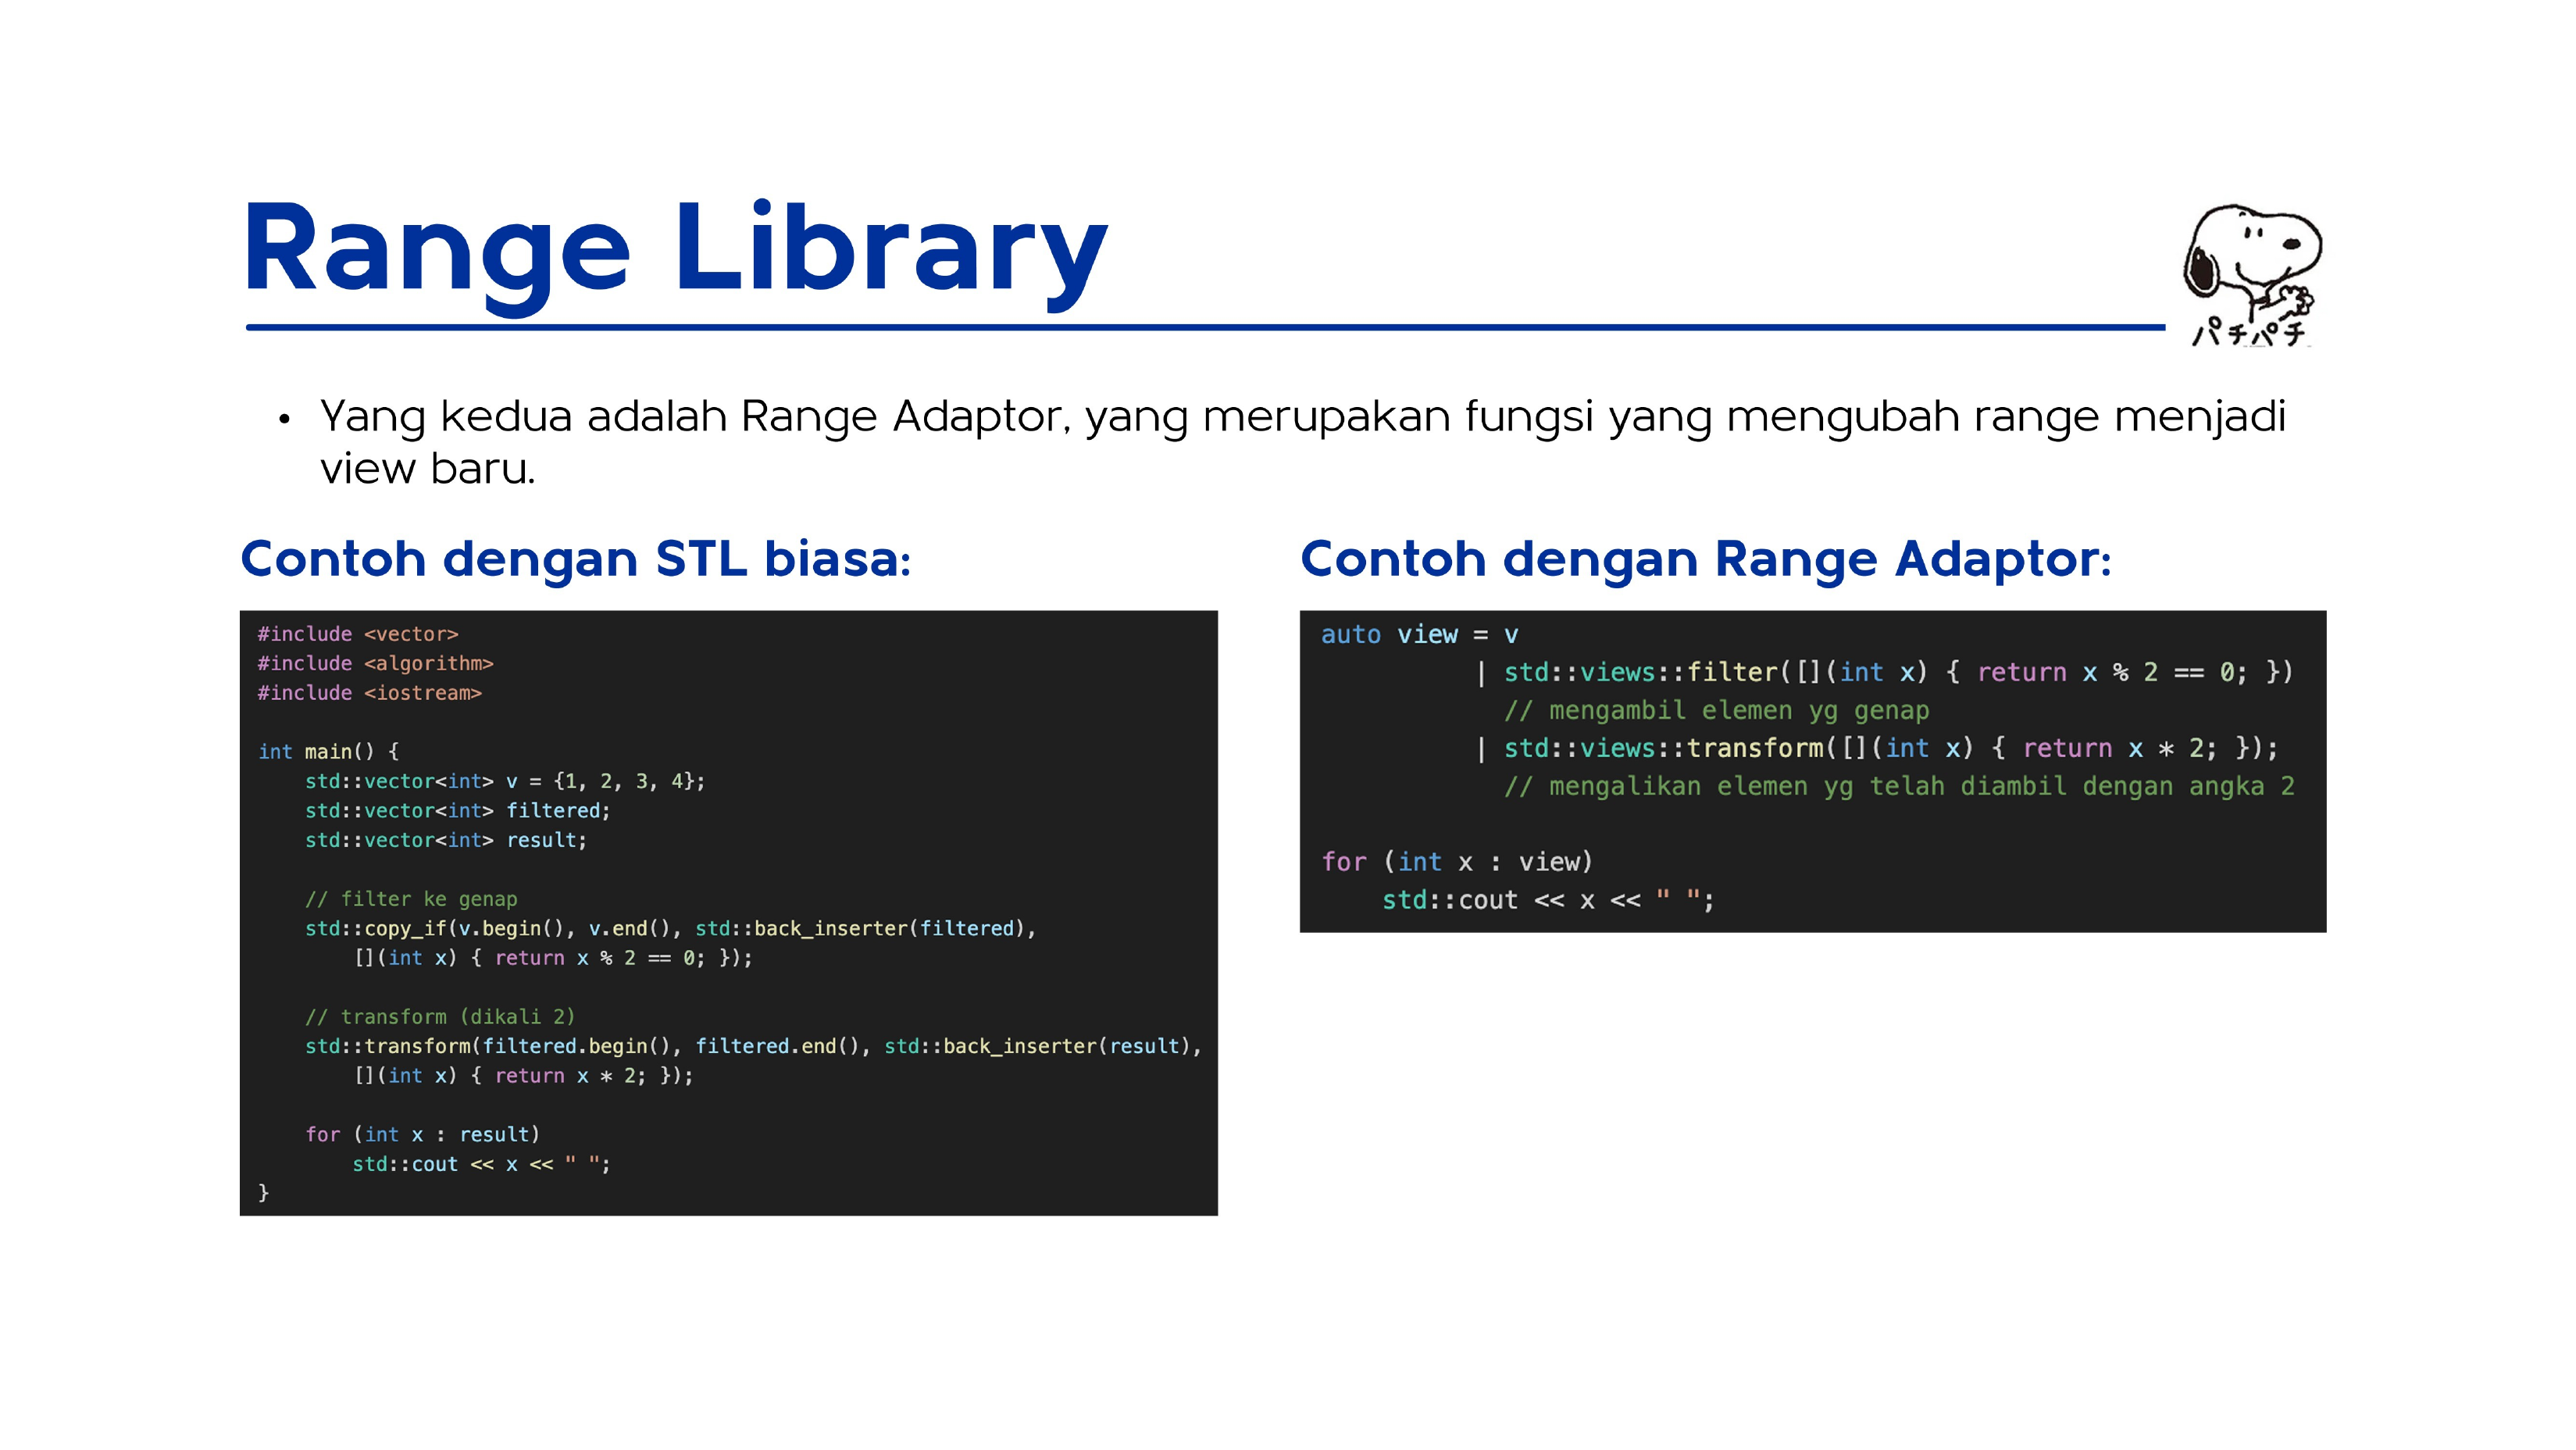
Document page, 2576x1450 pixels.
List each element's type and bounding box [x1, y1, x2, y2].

picture [239, 192, 2336, 1218]
